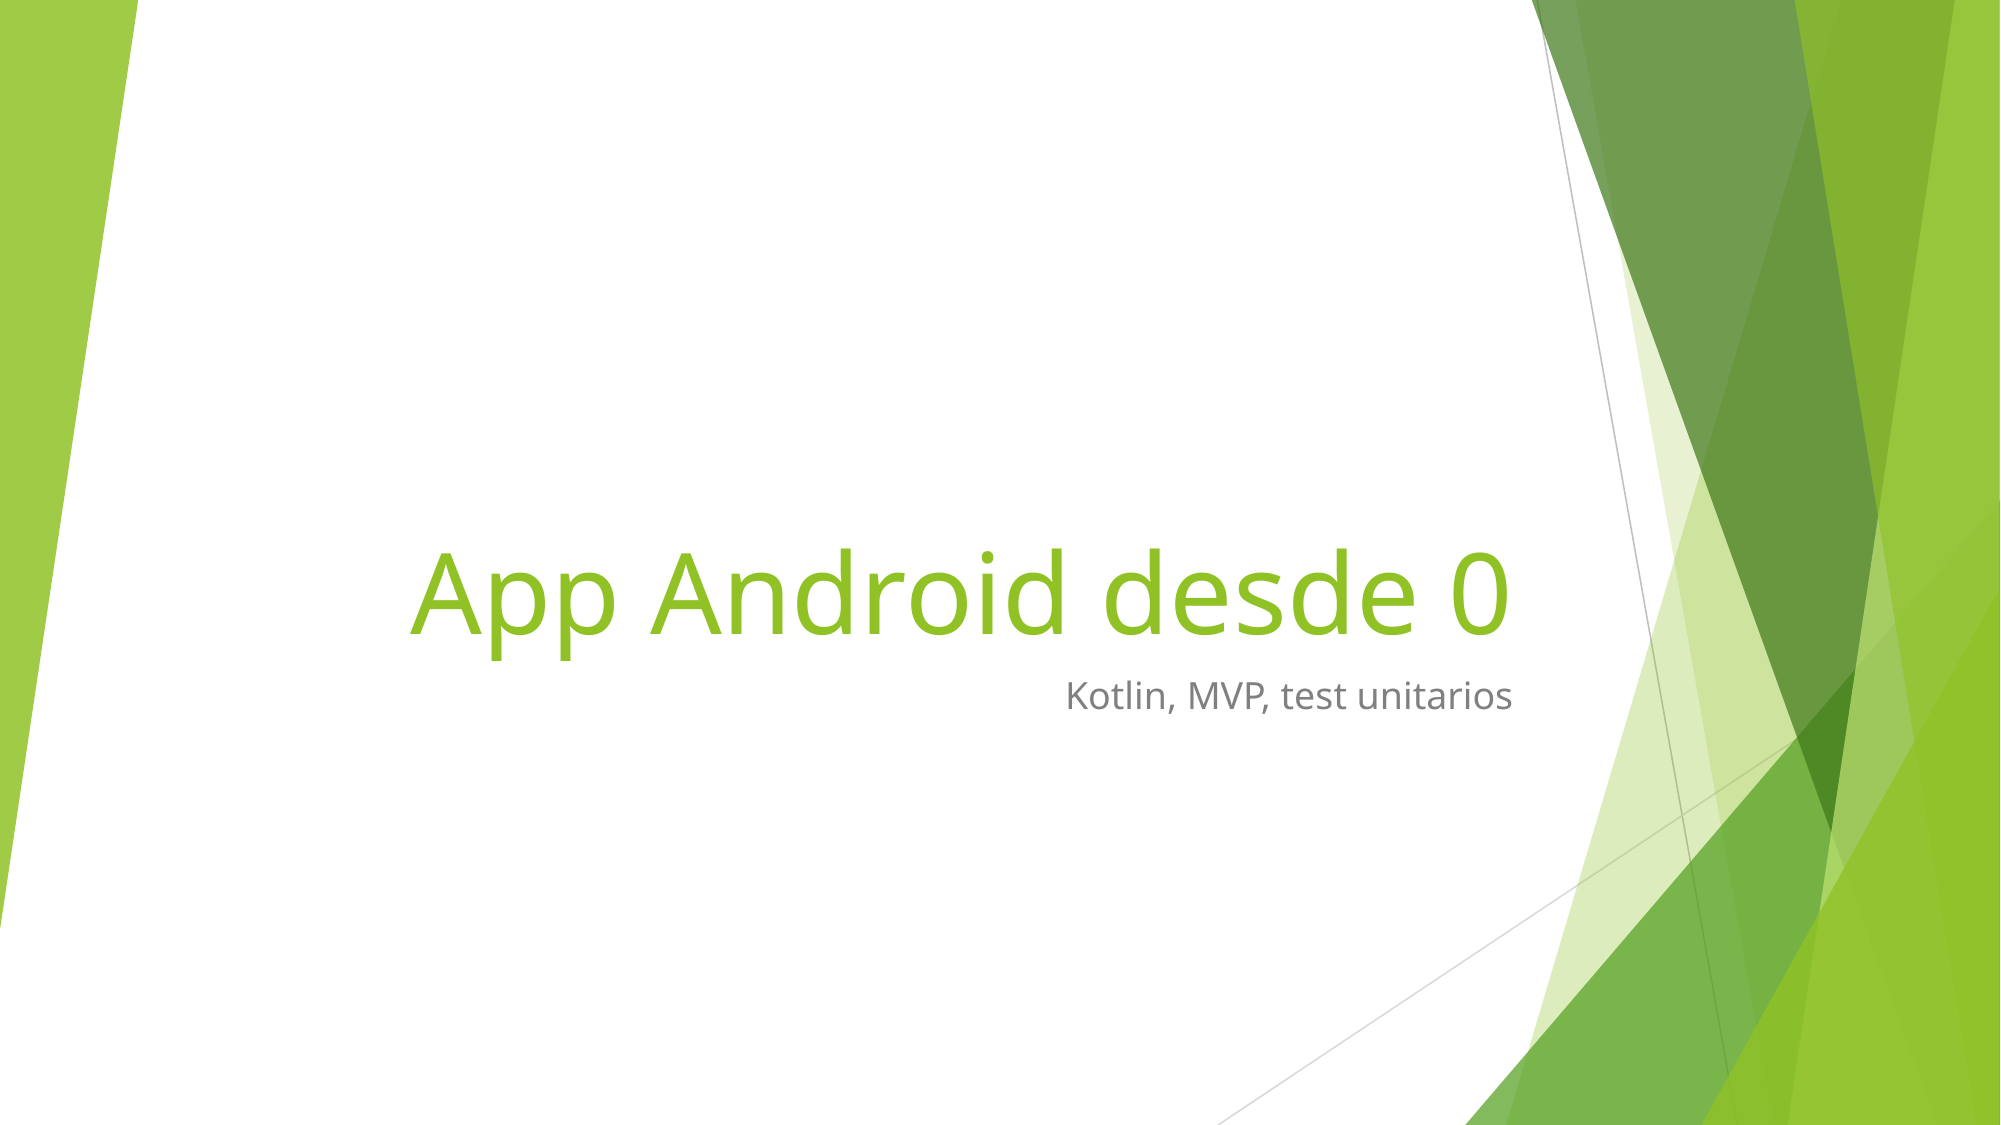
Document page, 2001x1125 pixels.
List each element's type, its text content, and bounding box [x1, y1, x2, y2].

subtitle Kotlin, MVP, test unitarios [246, 663, 1522, 845]
title App Android desde 0 [246, 393, 1522, 663]
